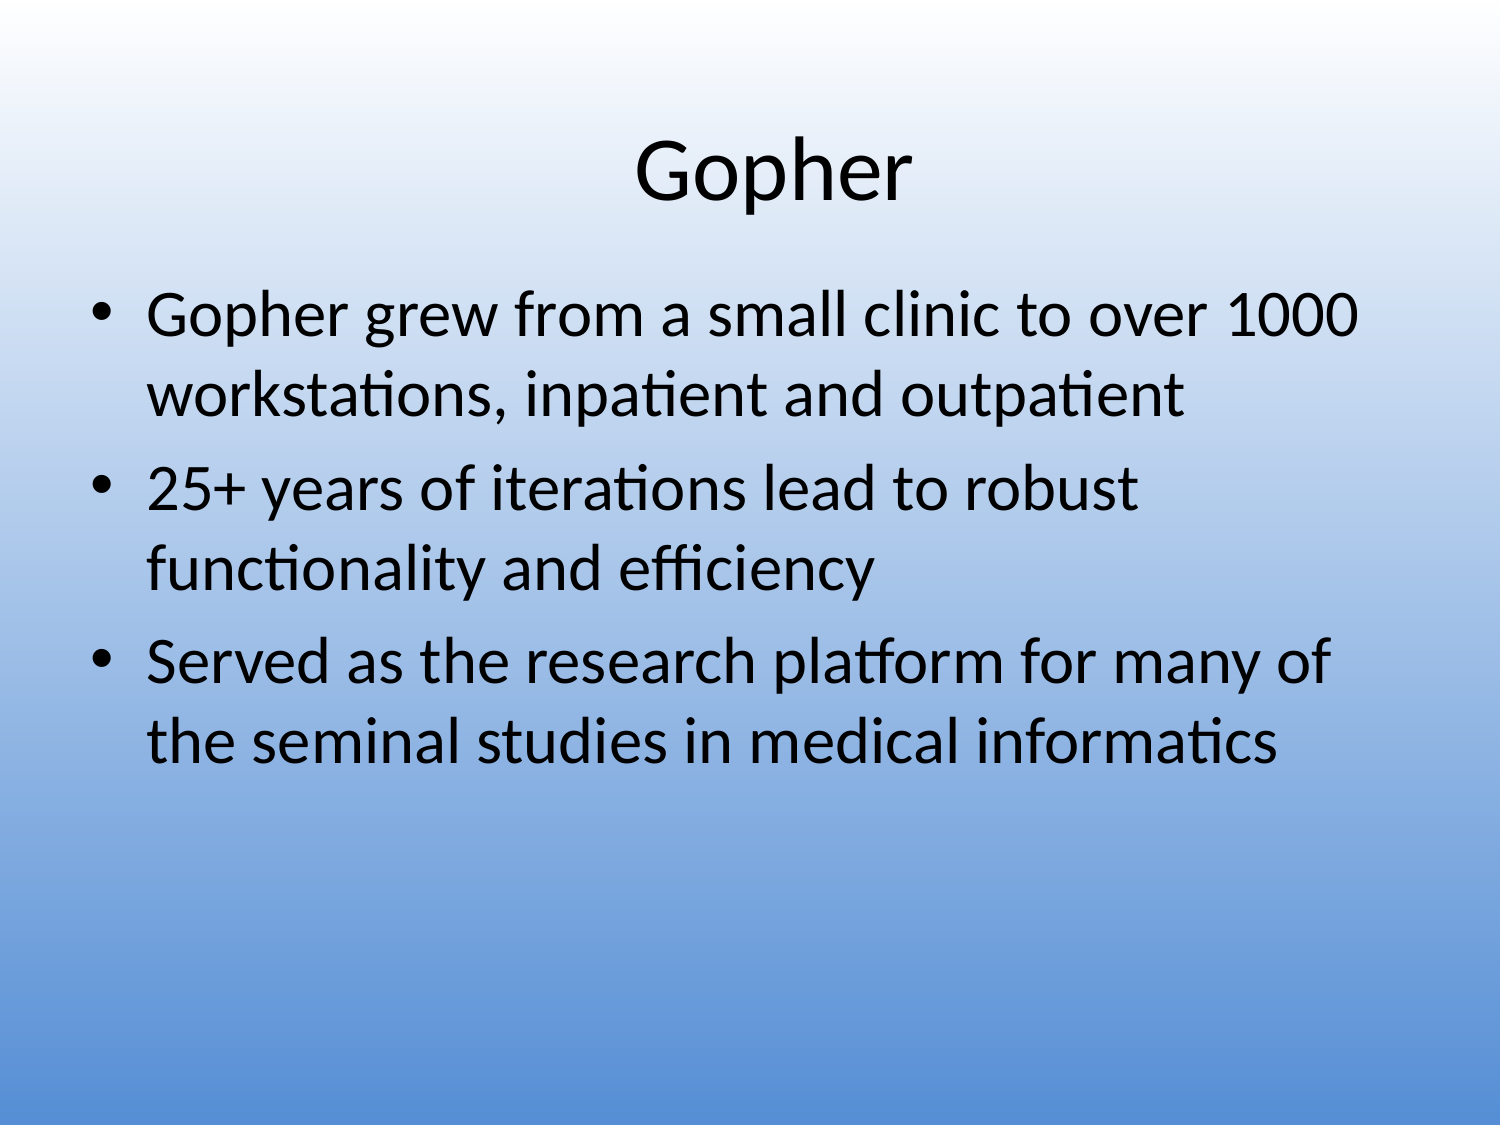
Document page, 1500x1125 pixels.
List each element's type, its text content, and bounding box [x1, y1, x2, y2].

text_box Gopher [99, 70, 1450, 258]
list Gopher grew from a small clinic to over 1000 workstations, inpatient and outpatient 25+ years of iterations lead to robust functionality and efficiency Served as the research platform for many of the seminal studies in medical informatics [75, 262, 1388, 1005]
